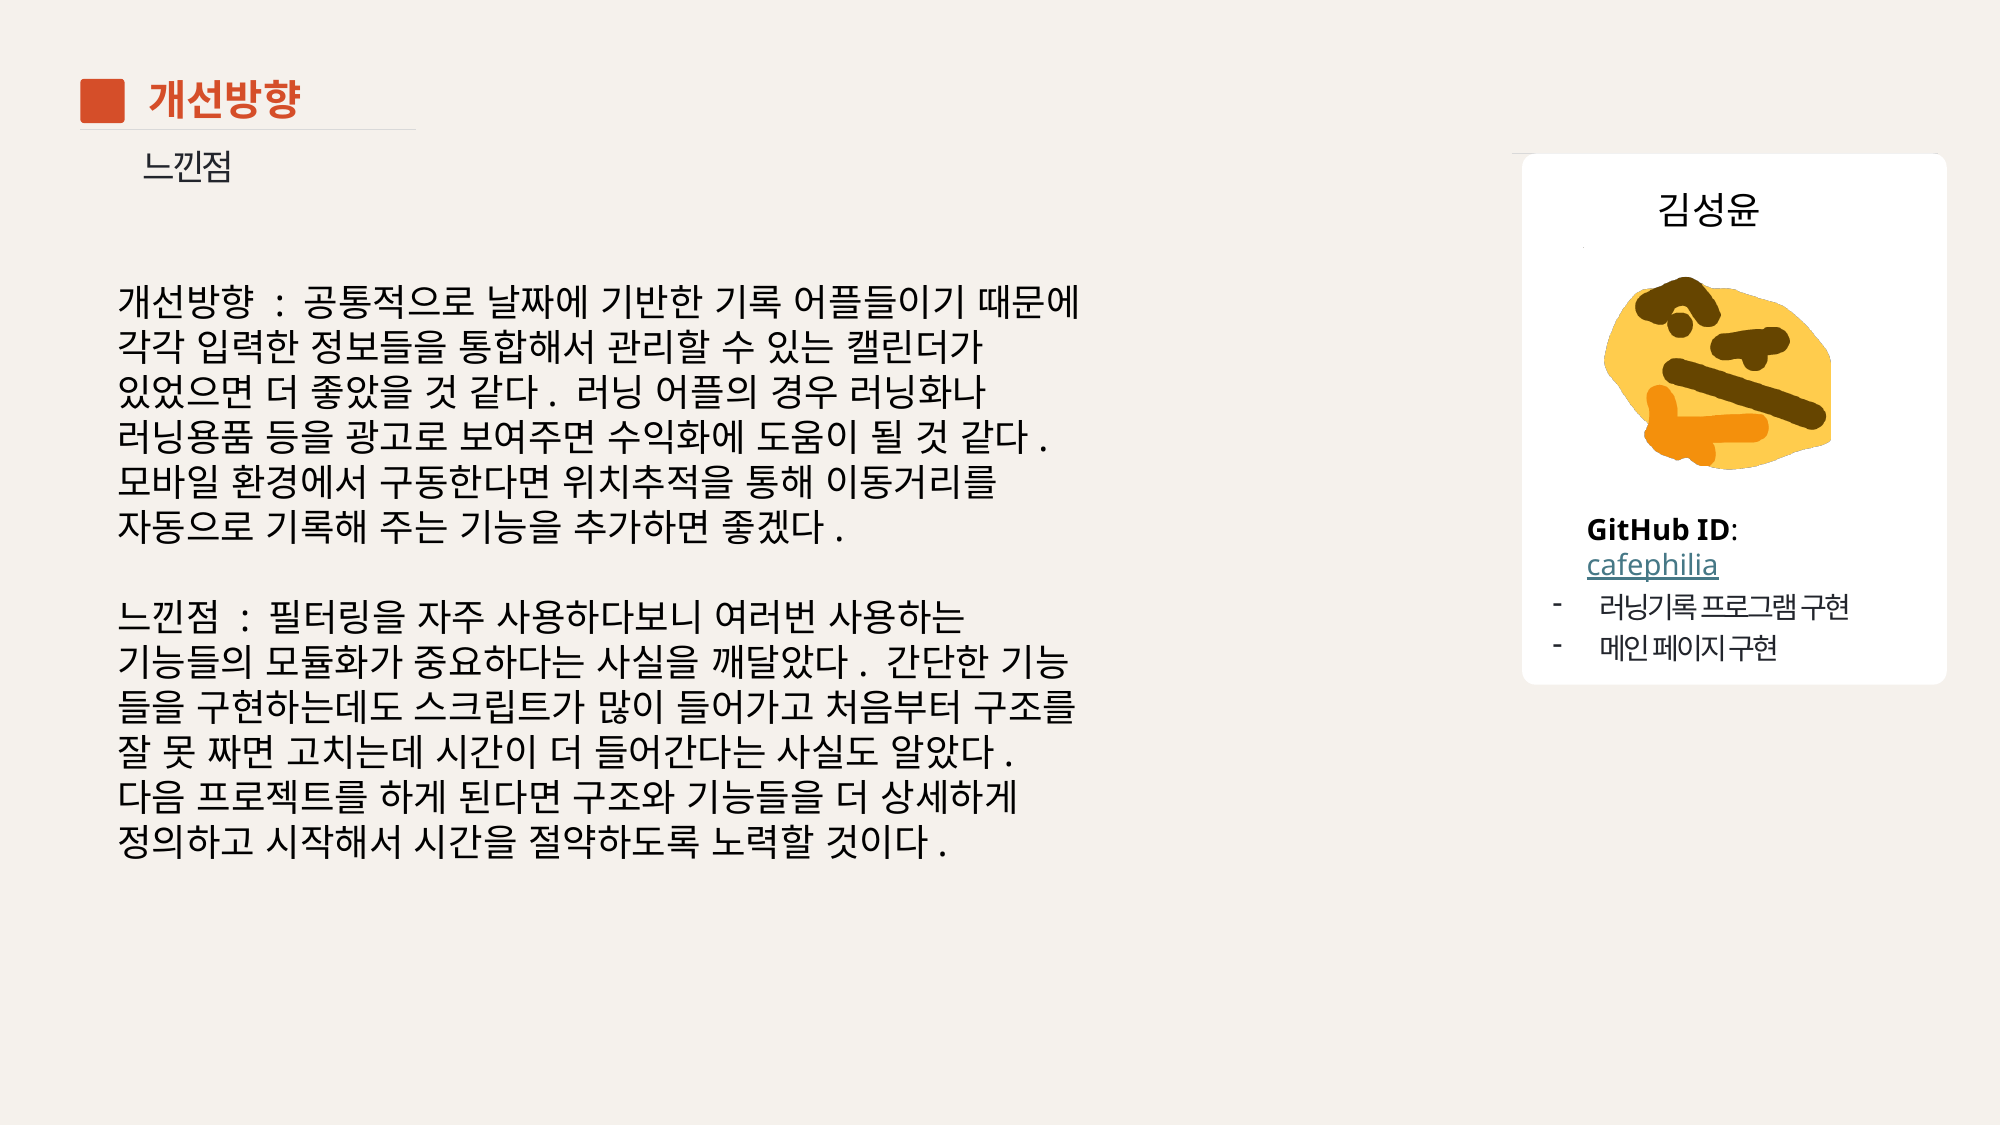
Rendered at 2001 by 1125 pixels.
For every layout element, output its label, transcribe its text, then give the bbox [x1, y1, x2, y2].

text_box 개선방향 [133, 66, 318, 129]
picture [1583, 247, 1832, 498]
text_box 느낀점 [127, 131, 250, 195]
text_box 김성윤 [1642, 179, 1978, 240]
text_box GitHub ID: cafephilia [1571, 503, 1888, 575]
text_box 개선방향 : 공통적으로 날짜에 기반한 기록 어플들이기 때문에 각각 입력한 정보들을 통합해서 관리할 수 있는 캘린더가 있었으면 더 좋았을 것 같다. 러닝 어플의 경우 러닝화나 러닝용품 등을 광고로 보여주면 수익화에 도움이 될 것 같다. 모바일 환경에서 구동한다면 위치추적을 통해 이동거리를 자동으로 기록해 주는 기능을 추가하면 좋겠다. 느낀점 : 필터링을 자주 사용하다보니 여러번 사용하는 기능들의 모듈화가 중요하다는 사실을 깨달았다. 간단한 기능 들을 구현하는데도 스크립트가 많이 들어가고 처음부터 구조를 잘 못 짜면 고치는데 시간이 더 들어간다는 사실도 알았다. 다음 프로젝트를 하게 된다면 구조와 기능들을 더 상세하게 정의하고 시작해서 시간을 절약하도록 노력할 것이다. [102, 226, 1103, 872]
text_box [1520, 153, 1949, 687]
text_box 03 [78, 77, 127, 125]
text_box 러닝기록 프로그램 구현 메인 페이지 구현 [1537, 575, 1938, 673]
